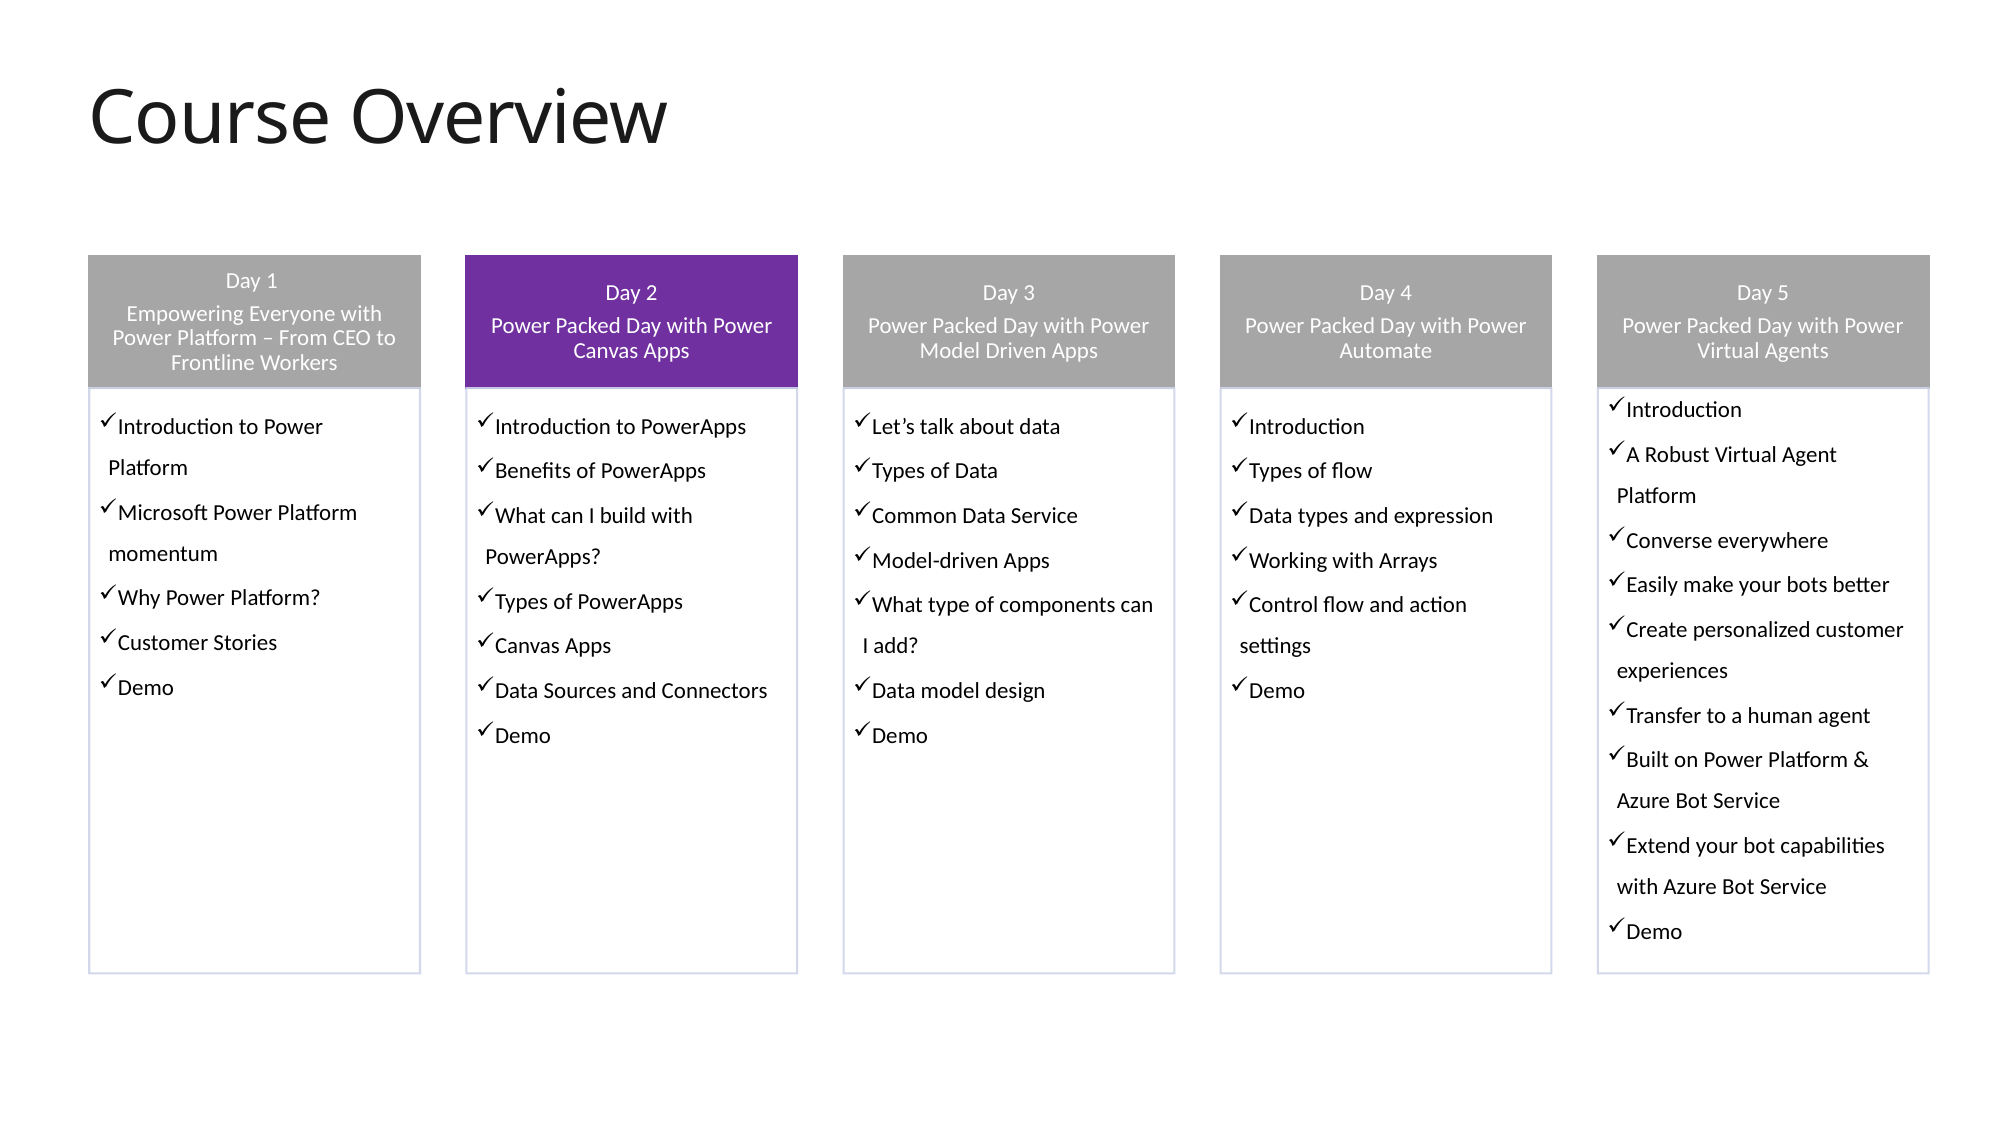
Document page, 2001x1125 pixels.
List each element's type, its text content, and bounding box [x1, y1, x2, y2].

title Course Overview [88, 66, 1948, 185]
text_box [88, 230, 1930, 1000]
